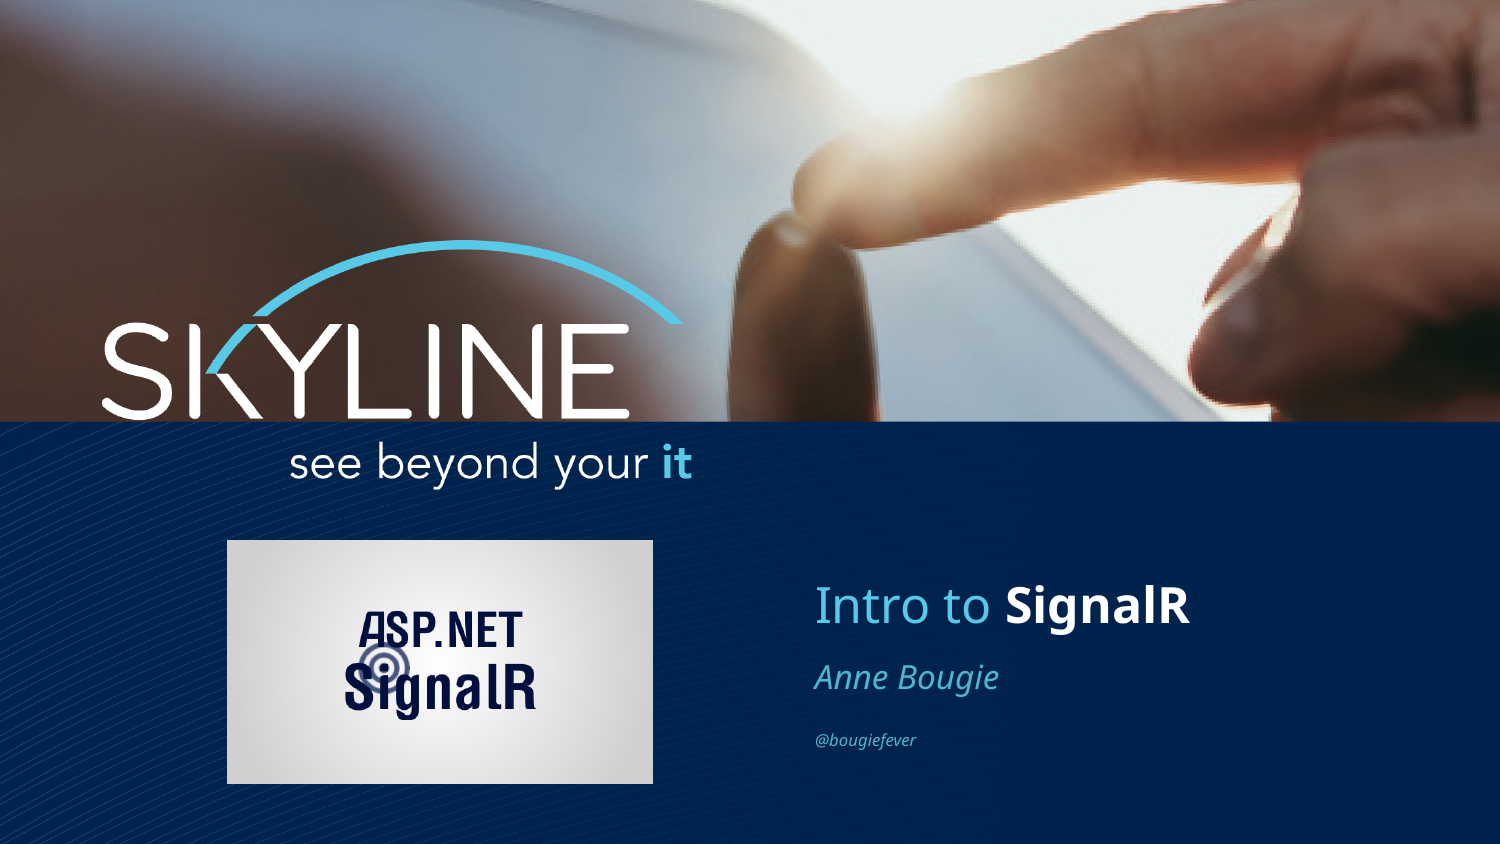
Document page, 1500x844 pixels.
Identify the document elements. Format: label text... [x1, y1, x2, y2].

title Intro to SignalR [800, 571, 1425, 646]
list @bougiefever [800, 709, 1426, 772]
picture [0, 0, 1500, 844]
list Anne Bougie [799, 646, 1425, 710]
